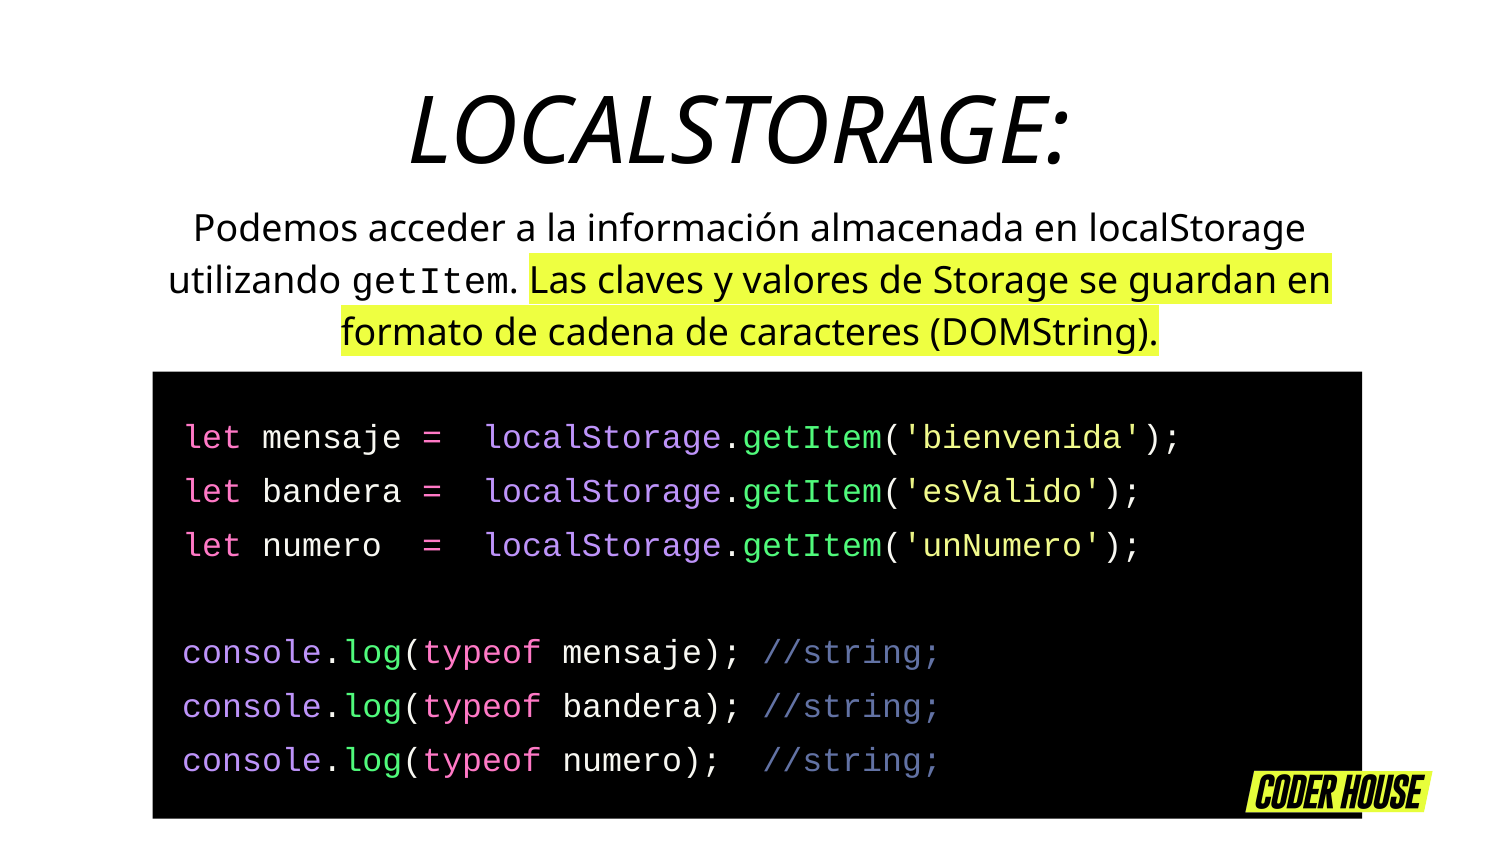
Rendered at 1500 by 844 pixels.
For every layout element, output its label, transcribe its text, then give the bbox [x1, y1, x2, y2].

text_box let mensaje = localStorage.getItem('bienvenida'); let bandera = localStorage.getItem('esValido'); let numero = localStorage.getItem('unNumero'); console.log(typeof mensaje); //string; console.log(typeof bandera); //string; console.log(typeof numero); //string; [152, 371, 1363, 819]
picture [1241, 764, 1437, 819]
text_box LOCALSTORAGE: GETITEM [274, 55, 1204, 182]
text_box Podemos acceder a la información almacenada en localStorage utilizando getItem. Las claves y valores de Storage se guardan en formato de cadena de caracteres (DOMString). [106, 182, 1394, 438]
